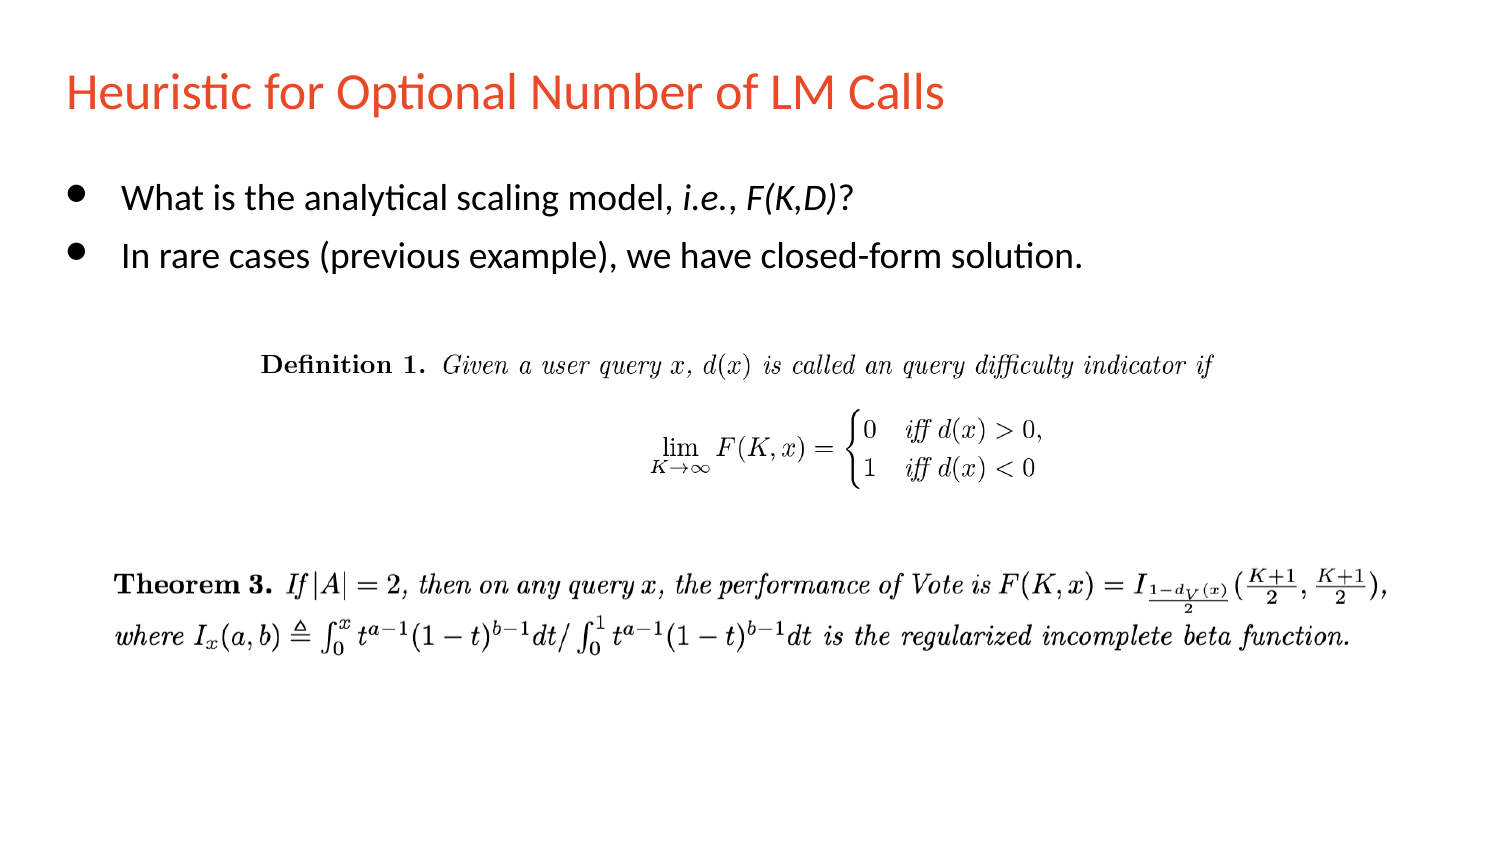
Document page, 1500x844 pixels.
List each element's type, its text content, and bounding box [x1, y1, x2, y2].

picture [248, 337, 1252, 506]
title Heuristic for Optional Number of LM Calls [51, 41, 1449, 136]
list What is the analytical scaling model, i.e., F(K,D)? In rare cases (previous example), we have closed-form solution. [31, 158, 1469, 686]
picture [105, 558, 1394, 671]
